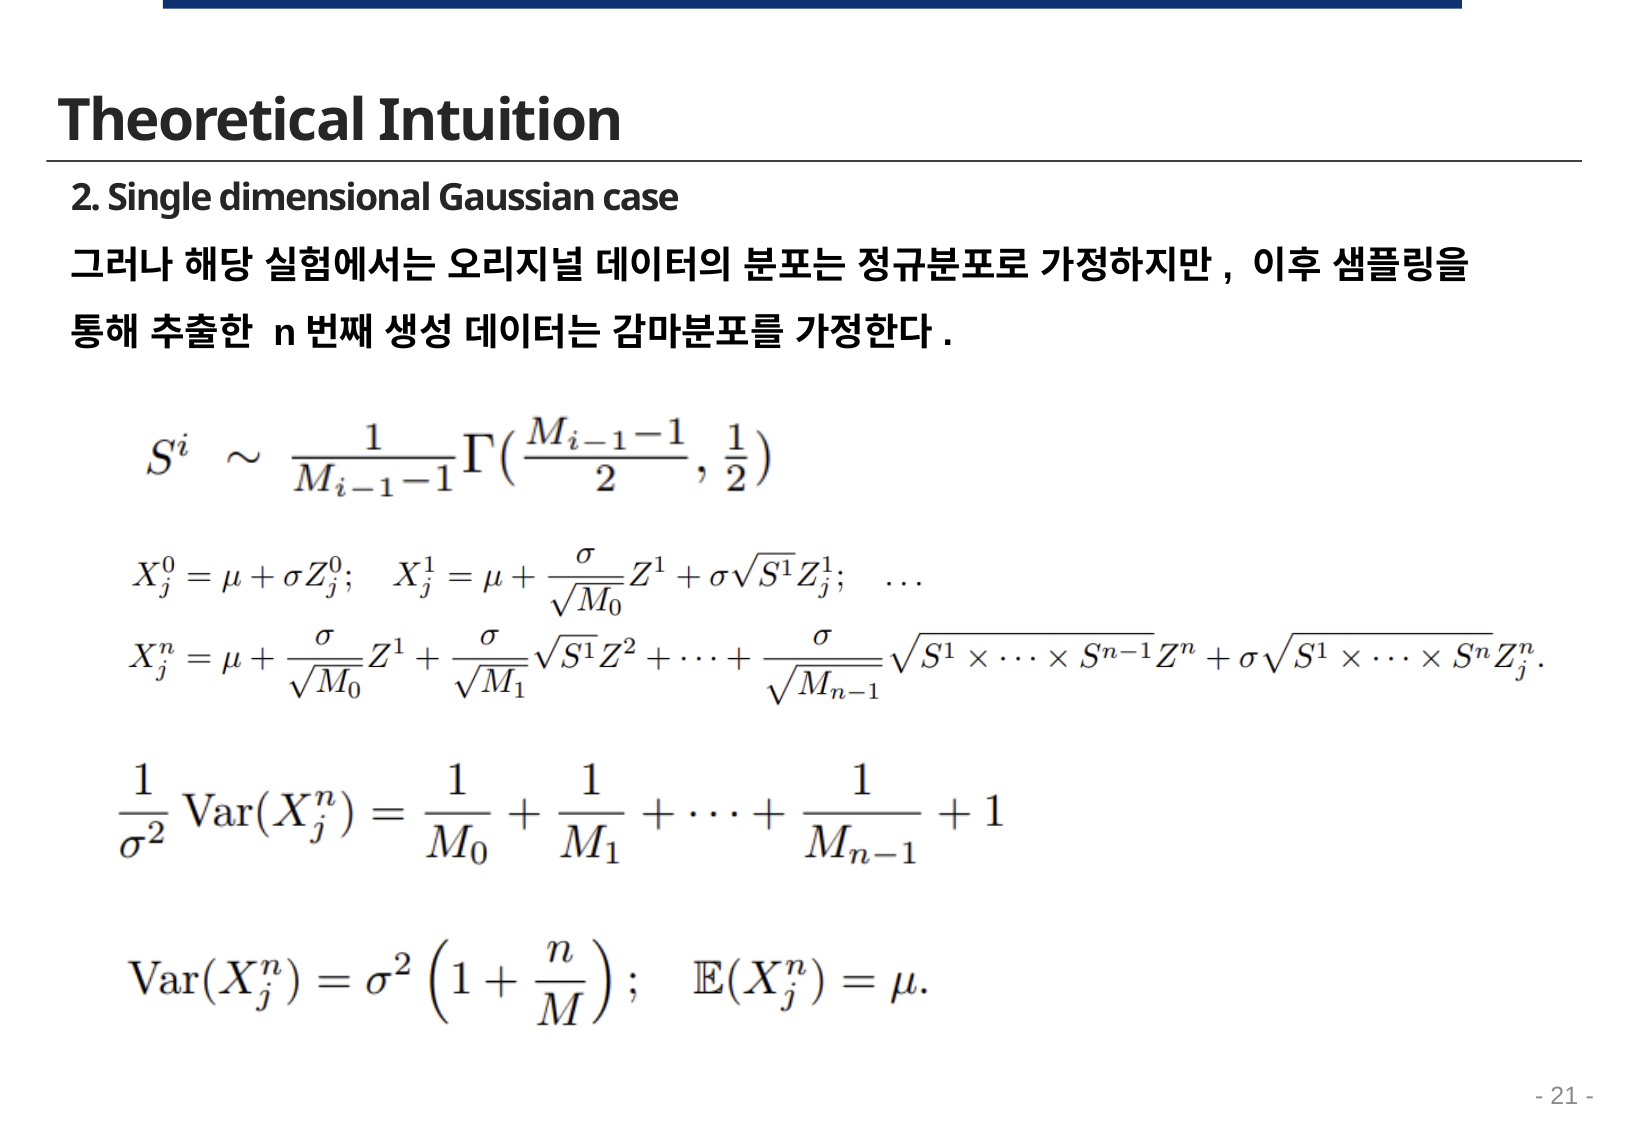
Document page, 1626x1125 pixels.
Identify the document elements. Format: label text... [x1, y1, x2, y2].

slide_number - 21 - [1243, 1064, 1609, 1125]
picture [114, 529, 1559, 709]
picture [94, 749, 1014, 870]
text_box Theoretical Intuition [42, 39, 1583, 160]
picture [114, 932, 948, 1049]
picture [215, 430, 266, 485]
picture [137, 427, 197, 488]
text_box 2. Single dimensional Gaussian case 그러나 해당 실험에서는 오리지널 데이터의 분포는 정규분포로 가정하지만, 이후 샘플링을 통해 추출한 n번째 생성 데이터는 감마분포를 가정한다. [56, 98, 1500, 361]
picture [283, 405, 779, 510]
